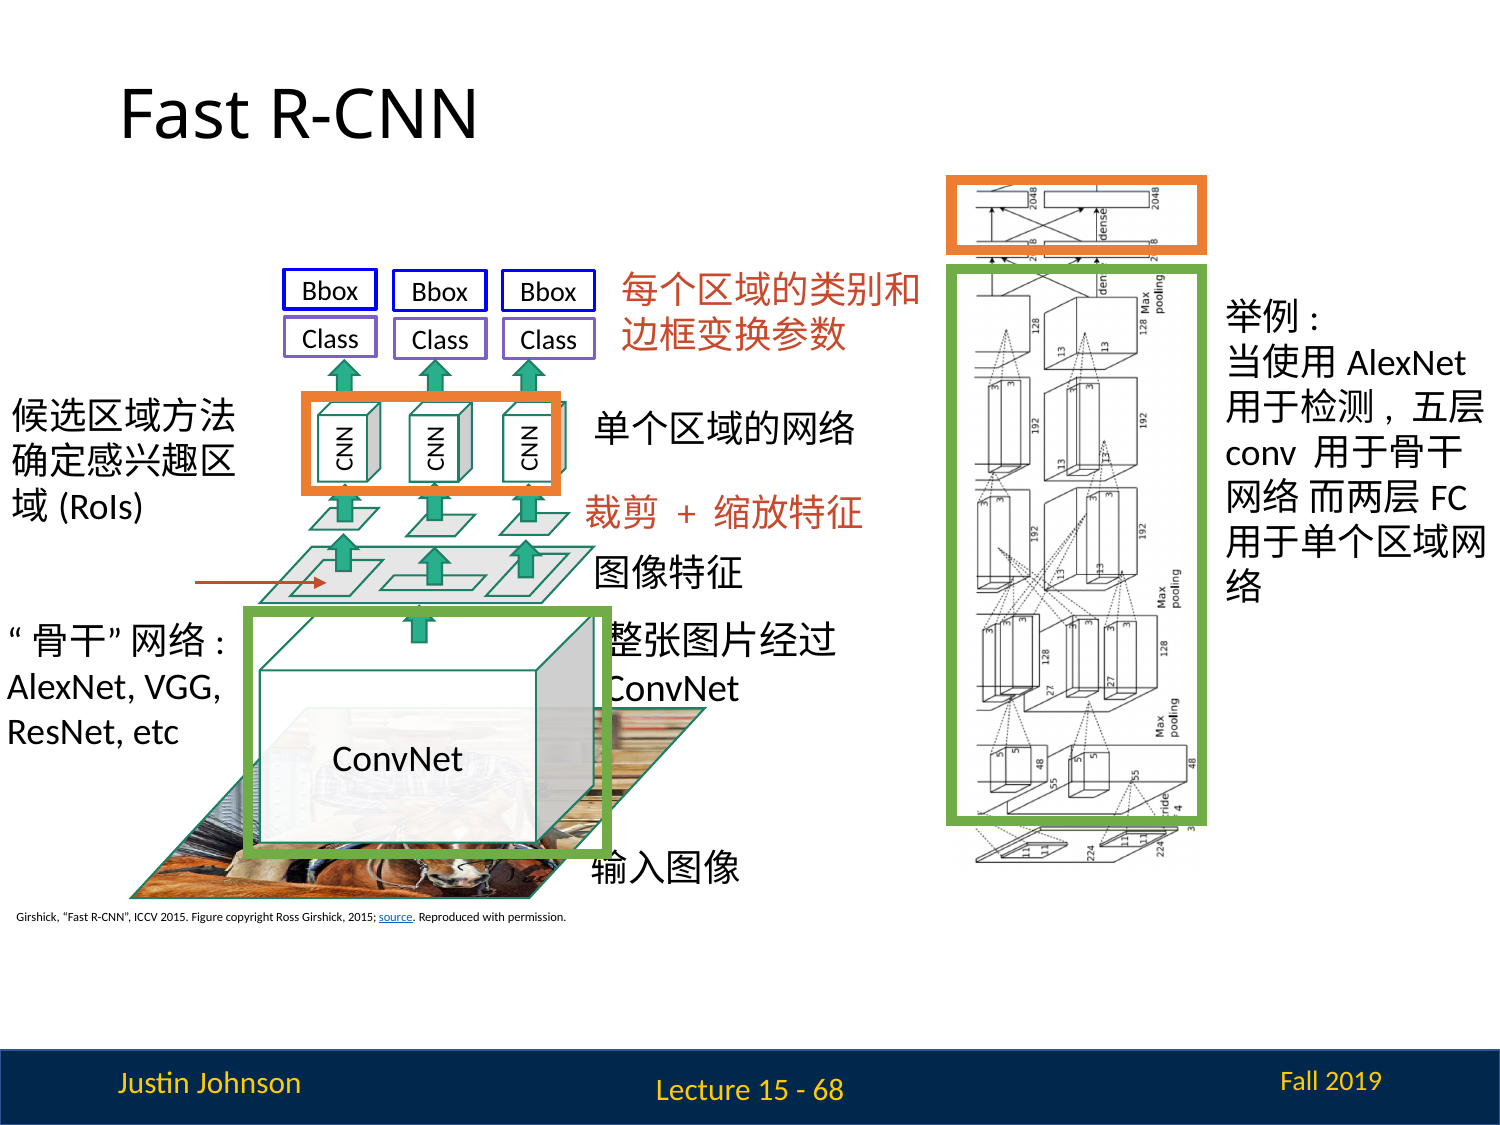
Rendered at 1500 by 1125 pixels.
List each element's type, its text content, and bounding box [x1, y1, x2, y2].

slide_number Lecture 15 - 68 [547, 1057, 953, 1118]
text_box 候选区域方法确定感兴趣区域(RoIs) [0, 384, 271, 587]
text_box Girshick, “Fast R-CNN”, ICCV 2015. Figure copyright Ross Girshick, 2015; source. Reproduced with permission. [1, 903, 587, 928]
text_box 举例: 当使用AlexNet 用于检测, 五层 conv 用于骨干网络 而两层FC 用于单个区域网络 [1210, 285, 1500, 616]
text_box Class [284, 316, 377, 357]
text_box 每个区域的类别和边框变换参数 [606, 258, 951, 357]
title Fast R-CNN [103, 59, 1397, 173]
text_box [130, 397, 948, 902]
text_box [951, 179, 1203, 251]
picture [952, 822, 1202, 875]
picture [730, 404, 1423, 655]
text_box Bbox [502, 270, 595, 311]
picture [952, 251, 1202, 268]
text_box Class [503, 318, 595, 359]
text_box [329, 360, 359, 396]
text_box [951, 655, 1203, 822]
text_box [951, 268, 1203, 404]
text_box Bbox [393, 270, 486, 311]
text_box Bbox [283, 269, 377, 310]
text_box [420, 360, 450, 396]
text_box Class [394, 318, 487, 359]
text_box [514, 360, 544, 396]
text_box “骨干” 网络: AlexNet, VGG, ResNet, etc [0, 609, 130, 800]
